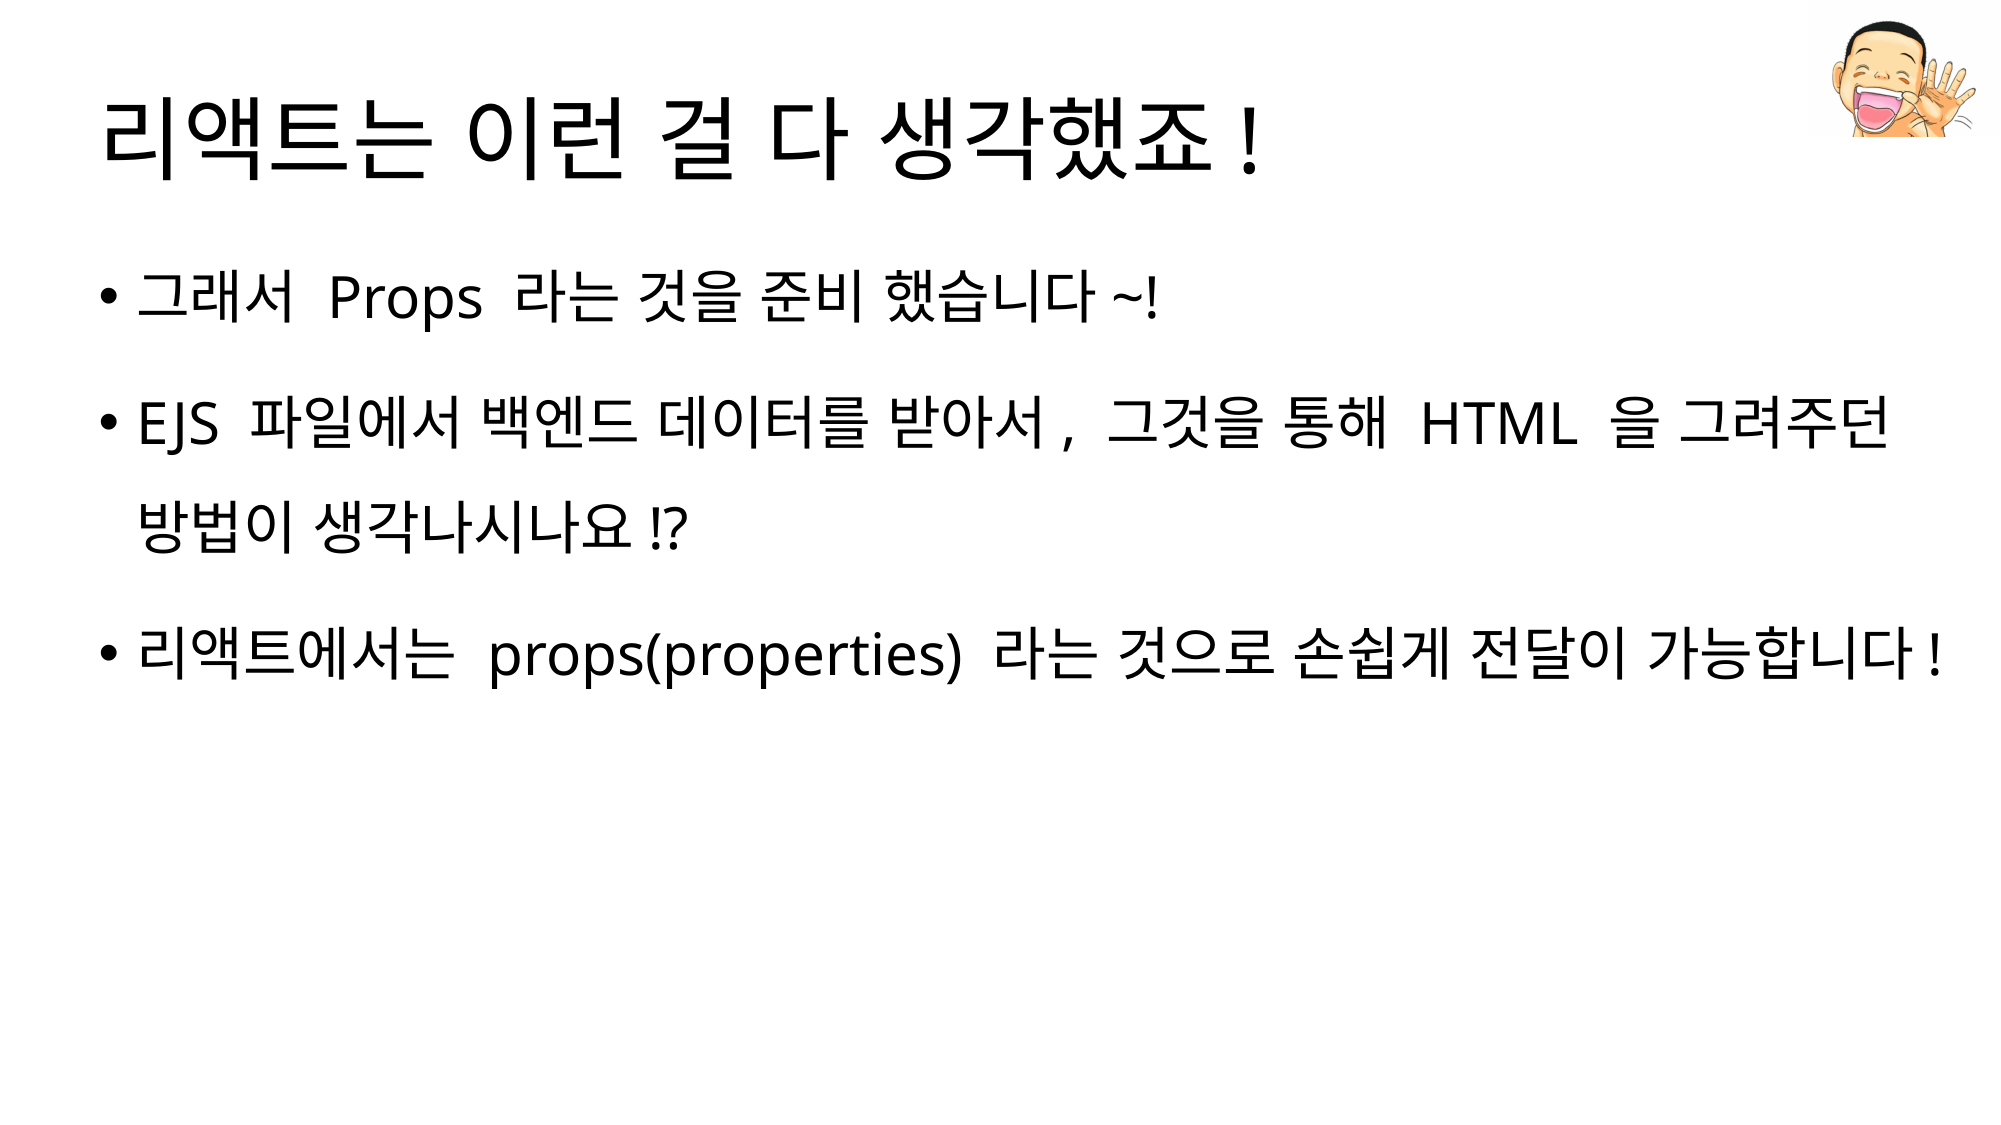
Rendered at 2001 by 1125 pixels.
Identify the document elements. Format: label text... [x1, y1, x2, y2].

title 리액트는 이런 걸 다 생각했죠! [83, 0, 1931, 217]
picture [1931, 0, 2000, 137]
list 그래서 Props 라는 것을 준비 했습니다~! EJS 파일에서 백엔드 데이터를 받아서, 그것을 통해 HTML 을 그려주던 방법이 생각나시나요!? 리액트에서는 props(properties) 라는 것으로 손쉽게 전달이 가능합니다! [83, 217, 1931, 1125]
